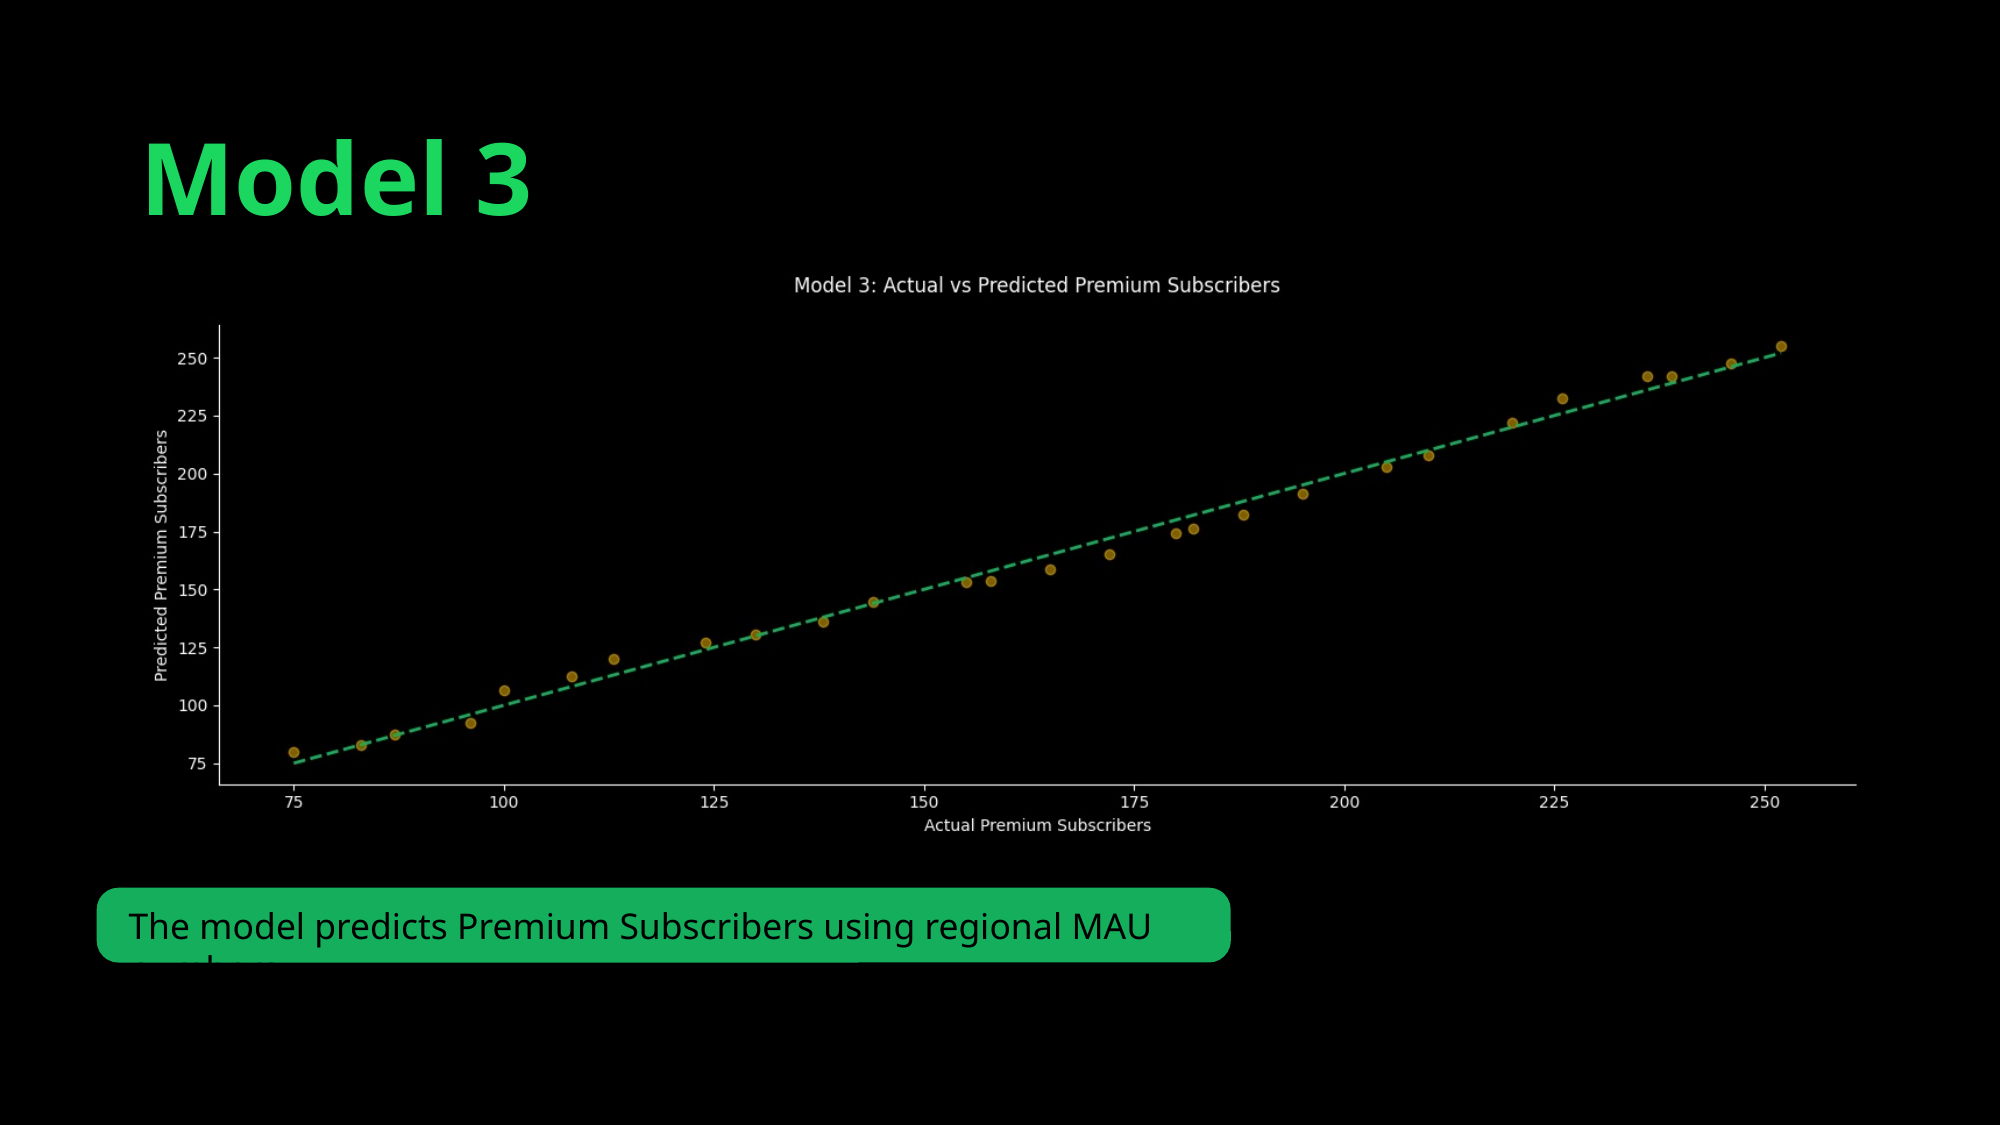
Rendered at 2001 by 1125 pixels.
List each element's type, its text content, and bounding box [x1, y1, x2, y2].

text_box The model predicts Premium Subscribers using regional MAU numbers [113, 896, 1248, 997]
text_box Model 3 [125, 107, 548, 243]
text_box [95, 886, 1228, 964]
picture [127, 265, 1873, 859]
